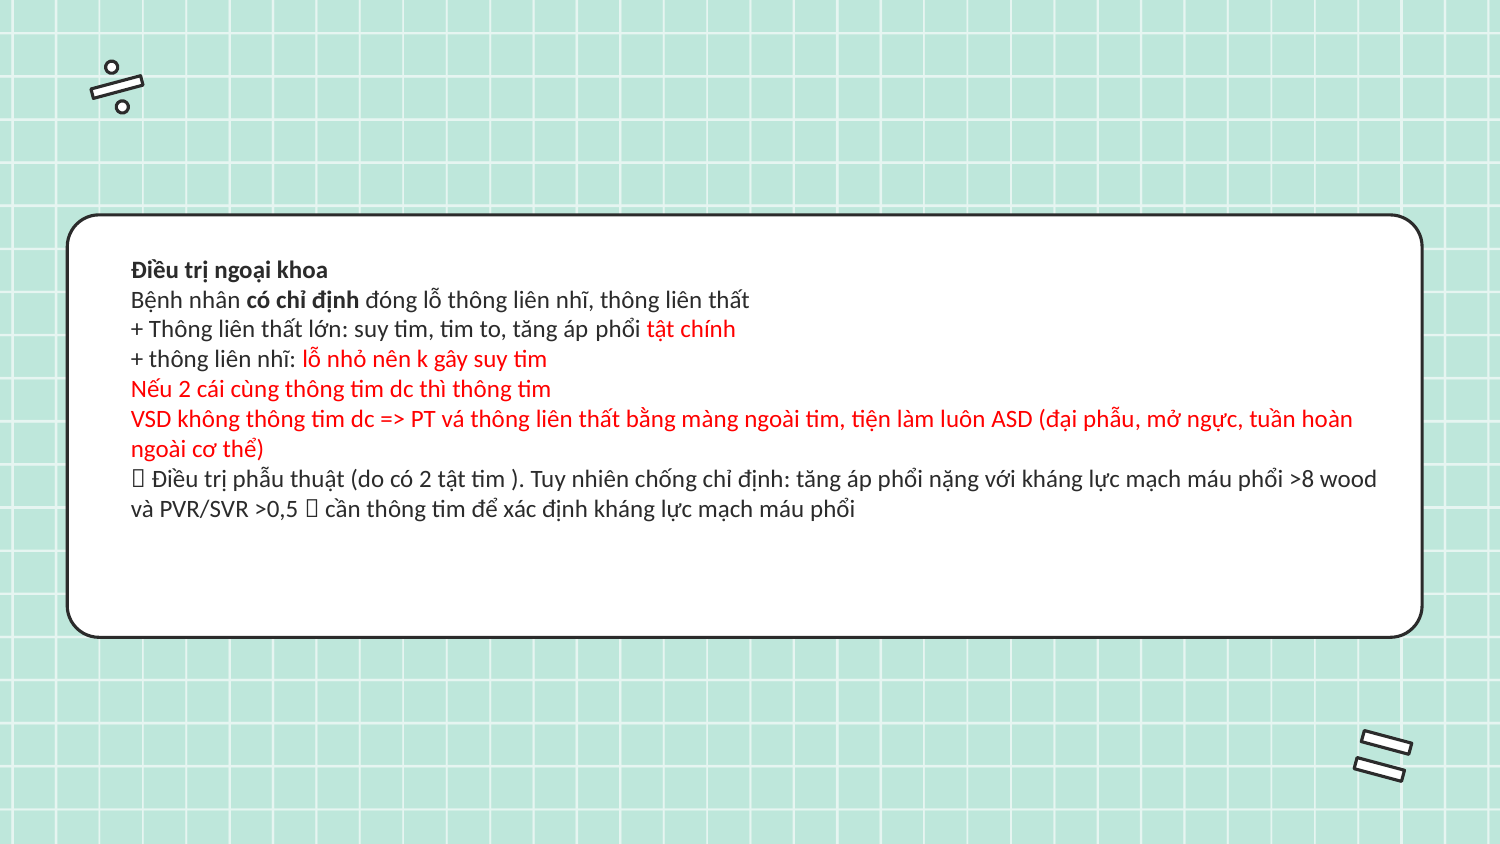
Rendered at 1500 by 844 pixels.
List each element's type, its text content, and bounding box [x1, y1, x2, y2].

text_box [67, 214, 1423, 638]
list Điều trị ngoại khoa Bệnh nhân có chỉ định đóng lỗ thông liên nhĩ, thông liên thất + Thông liên thất lớn: suy tim, tim to, tăng áp phổi tật chính + thông liên nhĩ: lỗ nhỏ nên k gây suy tim Nếu 2 cái cùng thông tim dc thì thông tim VSD không thông tim dc => PT vá thông liên thất bằng màng ngoài tim, tiện làm luôn ASD (đại phẫu, mở ngực, tuần hoàn ngoài cơ thể)  Điều trị phẫu thuật (do có 2 tật tim ). Tuy nhiên chống chỉ định: tăng áp phổi nặng với kháng lực mạch máu phổi >8 wood và PVR/SVR >0,5  cần thông tim để xác định kháng lực mạch máu phổi [92, 238, 1403, 615]
